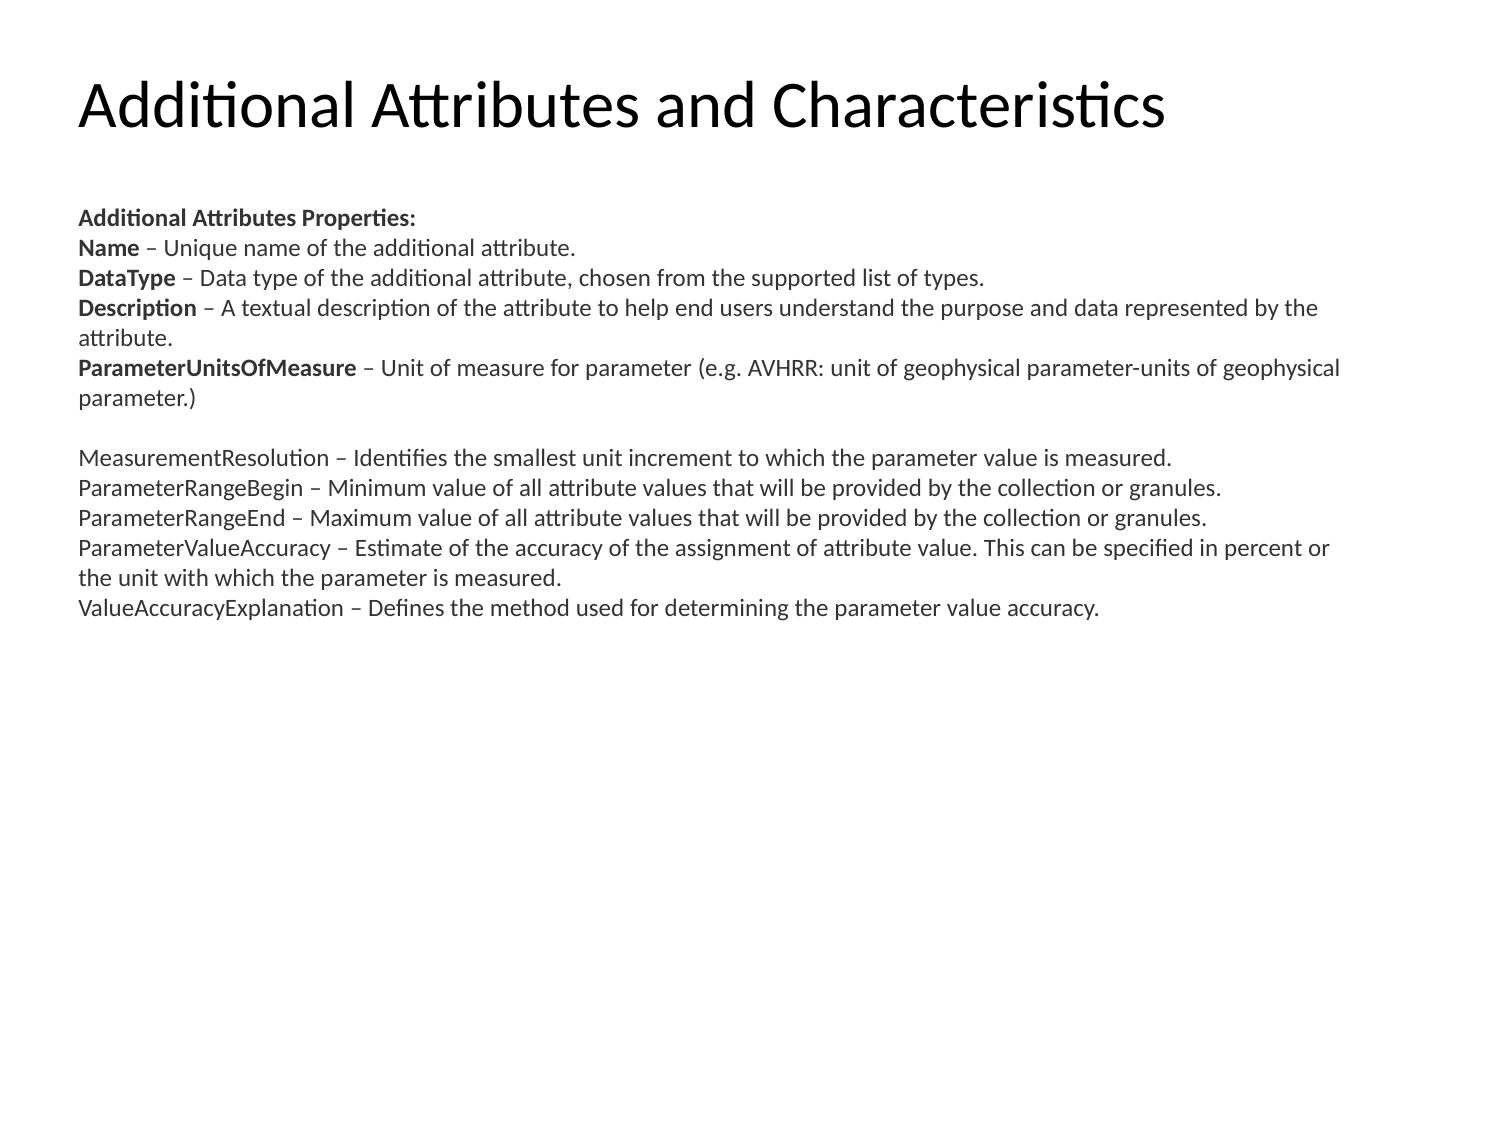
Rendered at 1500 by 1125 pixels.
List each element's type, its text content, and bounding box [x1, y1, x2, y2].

title Additional Attributes and Characteristics [63, 63, 1489, 139]
text_box Additional Attributes Properties: Name – Unique name of the additional attribute. DataType – Data type of the additional attribute, chosen from the supported list of types. Description – A textual description of the attribute to help end users understand the purpose and data represented by the attribute. ParameterUnitsOfMeasure – Unit of measure for parameter (e.g. AVHRR: unit of geophysical parameter-units of geophysical parameter.) MeasurementResolution – Identifies the smallest unit increment to which the parameter value is measured. ParameterRangeBegin – Minimum value of all attribute values that will be provided by the collection or granules. ParameterRangeEnd – Maximum value of all attribute values that will be provided by the collection or granules. ParameterValueAccuracy – Estimate of the accuracy of the assignment of attribute value. This can be specified in percent or the unit with which the parameter is measured. ValueAccuracyExplanation – Defines the method used for determining the parameter value accuracy. [63, 194, 1372, 629]
